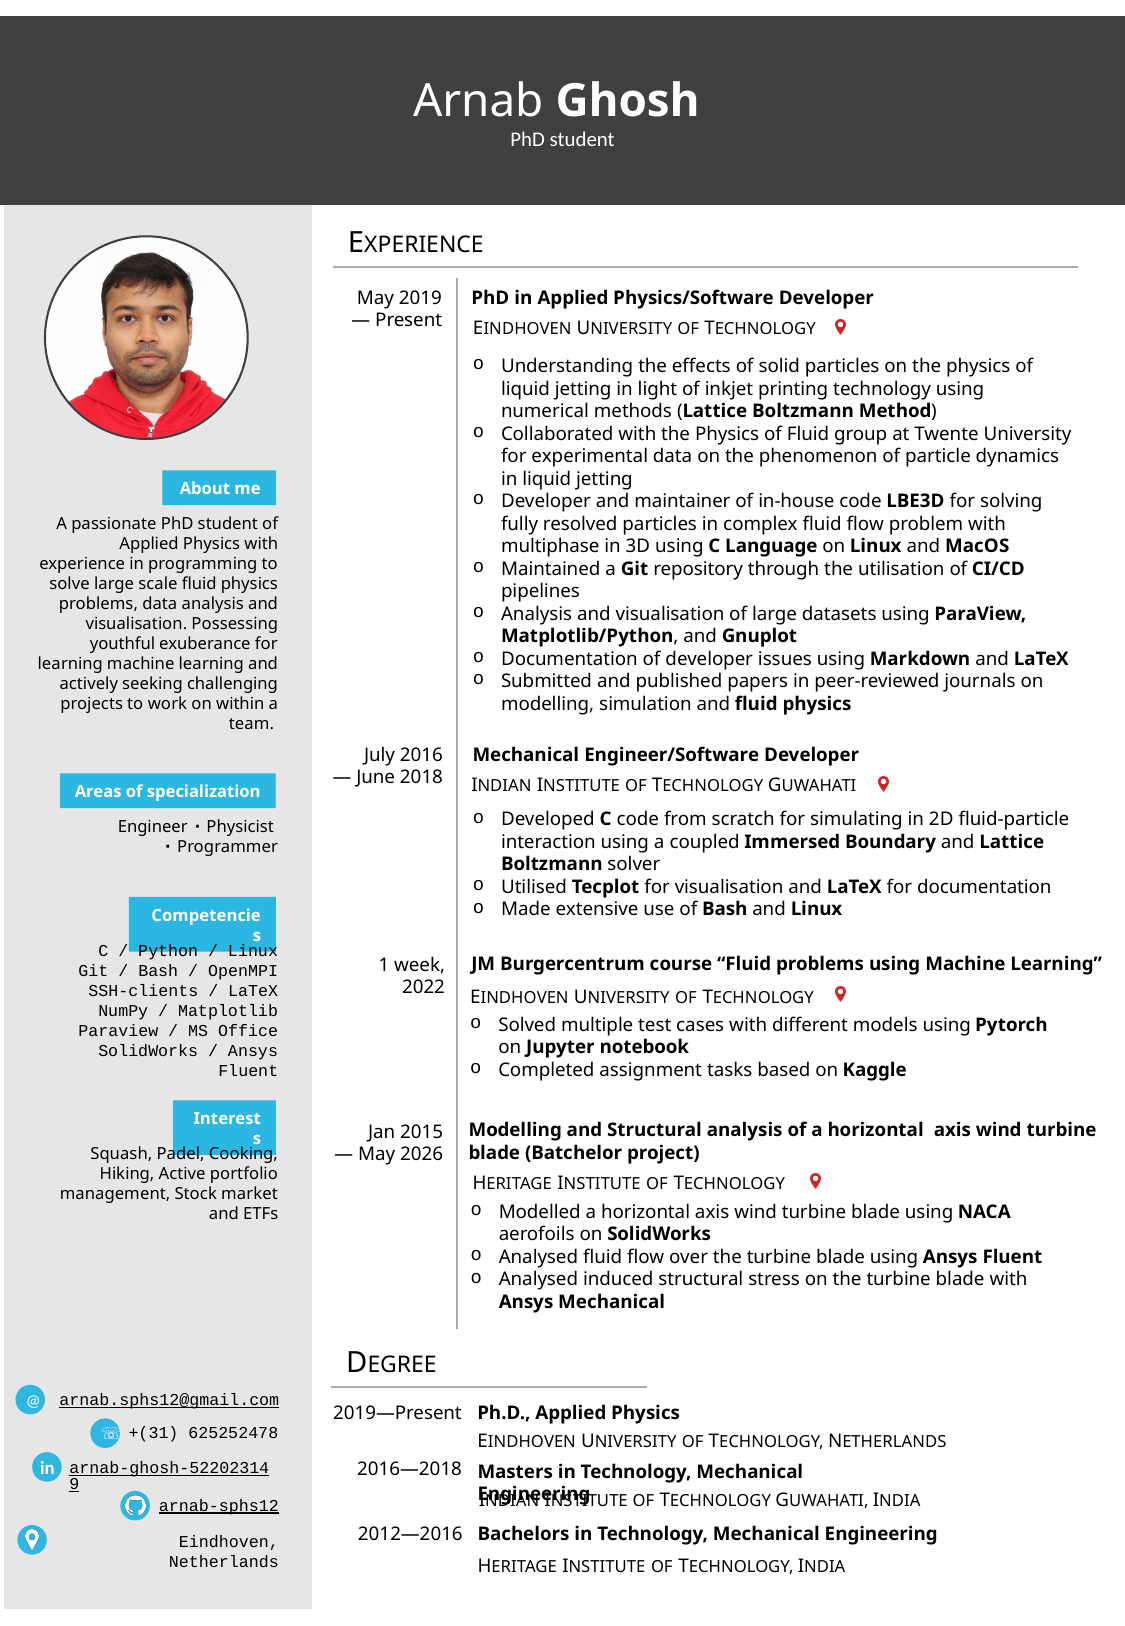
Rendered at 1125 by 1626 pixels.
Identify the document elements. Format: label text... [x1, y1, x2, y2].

text_box Interests [173, 1100, 276, 1135]
picture [810, 1173, 821, 1189]
text_box arnab-sphs12 [135, 1487, 294, 1522]
text_box Mechanical Engineer/Software Developer [457, 735, 954, 765]
text_box arnab-ghosh-522023149 [54, 1449, 294, 1504]
text_box 2016―2018 [312, 1449, 462, 1487]
text_box Bachelors in Technology, Mechanical Engineering [478, 1514, 1019, 1552]
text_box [120, 1490, 150, 1521]
text_box INDIAN INSTITUTE OF TECHNOLOGY GUWAHATI, INDIA [464, 1479, 972, 1518]
text_box 2012―2016 [313, 1514, 478, 1552]
text_box EINDHOVEN UNIVERSITY OF TECHNOLOGY, NETHERLANDS [462, 1421, 1007, 1459]
picture [835, 319, 846, 335]
text_box Modelled a horizontal axis wind turbine blade using NACA aerofoils on SolidWorks Analysed fluid flow over the turbine blade using Ansys Fluent Analysed induced structural stress on the turbine blade with Ansys Mechanical [457, 1192, 1087, 1320]
picture [878, 776, 889, 792]
text_box Solved multiple test cases with different models using Pytorch on Jupyter notebook Completed assignment tasks based on Kaggle [457, 1005, 1087, 1088]
text_box PhD in Applied Physics/Software Developer [457, 278, 1000, 316]
text_box +(31) 625252478 [107, 1414, 294, 1449]
picture [44, 236, 248, 439]
text_box JM Burgercentrum course “Fluid problems using Machine Learning” [457, 944, 1125, 982]
text_box EXPERIENCE [333, 216, 584, 266]
text_box Understanding the effects of solid particles on the physics of liquid jetting in light of inkjet printing technology using numerical methods (Lattice Boltzmann Method) Collaborated with the Physics of Fluid group at Twente University for experimental data on the phenomenon of particle dynamics in liquid jetting Developer and maintainer of in-house code LBE3D for solving fully resolved particles in complex fluid flow problem with multiphase in 3D using C Language on Linux and MacOS Maintained a Git repository through the utilisation of CI/CD pipelines Analysis and visualisation of large datasets using ParaView, Matplotlib/Python, and Gnuplot Documentation of developer issues using Markdown and LaTeX Submitted and published papers in peer-reviewed journals on modelling, simulation and fluid physics [458, 346, 1089, 722]
text_box C / Python / Linux Git / Bash / OpenMPI SSH-clients / LaTeX NumPy / Matplotlib Paraview / MS Office SolidWorks / Ansys Fluent [15, 932, 294, 1087]
text_box Ph.D., Applied Physics [462, 1393, 811, 1421]
text_box Arnab Ghosh PhD student [0, 15, 1125, 206]
text_box July 2016 ― June 2018 [317, 735, 456, 795]
text_box HERITAGE INSTITUTE OF TECHNOLOGY [457, 1160, 812, 1192]
text_box @ [14, 1383, 41, 1416]
text_box HERITAGE INSTITUTE OF TECHNOLOGY, INDIA [462, 1544, 979, 1584]
text_box Eindhoven, Netherlands [44, 1523, 294, 1578]
text_box Masters in Technology, Mechanical Engineering [462, 1459, 928, 1512]
text_box EINDHOVEN UNIVERSITY OF TECHNOLOGY [458, 308, 846, 346]
text_box INDIAN INSTITUTE OF TECHNOLOGY GUWAHATI [457, 765, 965, 803]
text_box Squash, Padel, Cooking, Hiking, Active portfolio management, Stock market and ETFs [25, 1135, 294, 1230]
text_box Competencies [128, 896, 276, 932]
text_box Developed C code from scratch for simulating in 2D fluid-particle interaction using a coupled Immersed Boundary and Lattice Boltzmann solver Utilised Tecplot for visualisation and LaTeX for documentation Made extensive use of Bash and Linux [458, 799, 1089, 927]
text_box 2019―Present [312, 1393, 462, 1431]
text_box [3, 206, 313, 1610]
text_box 1 week, 2022 [319, 945, 456, 1005]
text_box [17, 1525, 47, 1555]
text_box Modelling and Structural analysis of a horizontal axis wind turbine blade (Batchelor project) [457, 1110, 1123, 1171]
text_box DEGREE [331, 1336, 582, 1386]
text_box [23, 1448, 72, 1486]
text_box May 2019 ― Present [316, 278, 456, 338]
text_box arnab.sphs12@gmail.com [41, 1381, 295, 1417]
text_box ☏ [89, 1417, 107, 1449]
text_box Jan 2015 ― May 2026 [317, 1112, 456, 1172]
text_box EINDHOVEN UNIVERSITY OF TECHNOLOGY [457, 975, 866, 1005]
text_box A passionate PhD student of Applied Physics with experience in programming to solve large scale fluid physics problems, data analysis and visualisation. Possessing youthful exuberance for learning machine learning and actively seeking challenging projects to work on within a team. [15, 505, 294, 741]
text_box Areas of specialization [59, 773, 276, 808]
picture [835, 986, 846, 1002]
text_box About me [162, 470, 276, 506]
text_box Engineer ⋅ Physicist ⋅ Programmer [25, 808, 294, 864]
